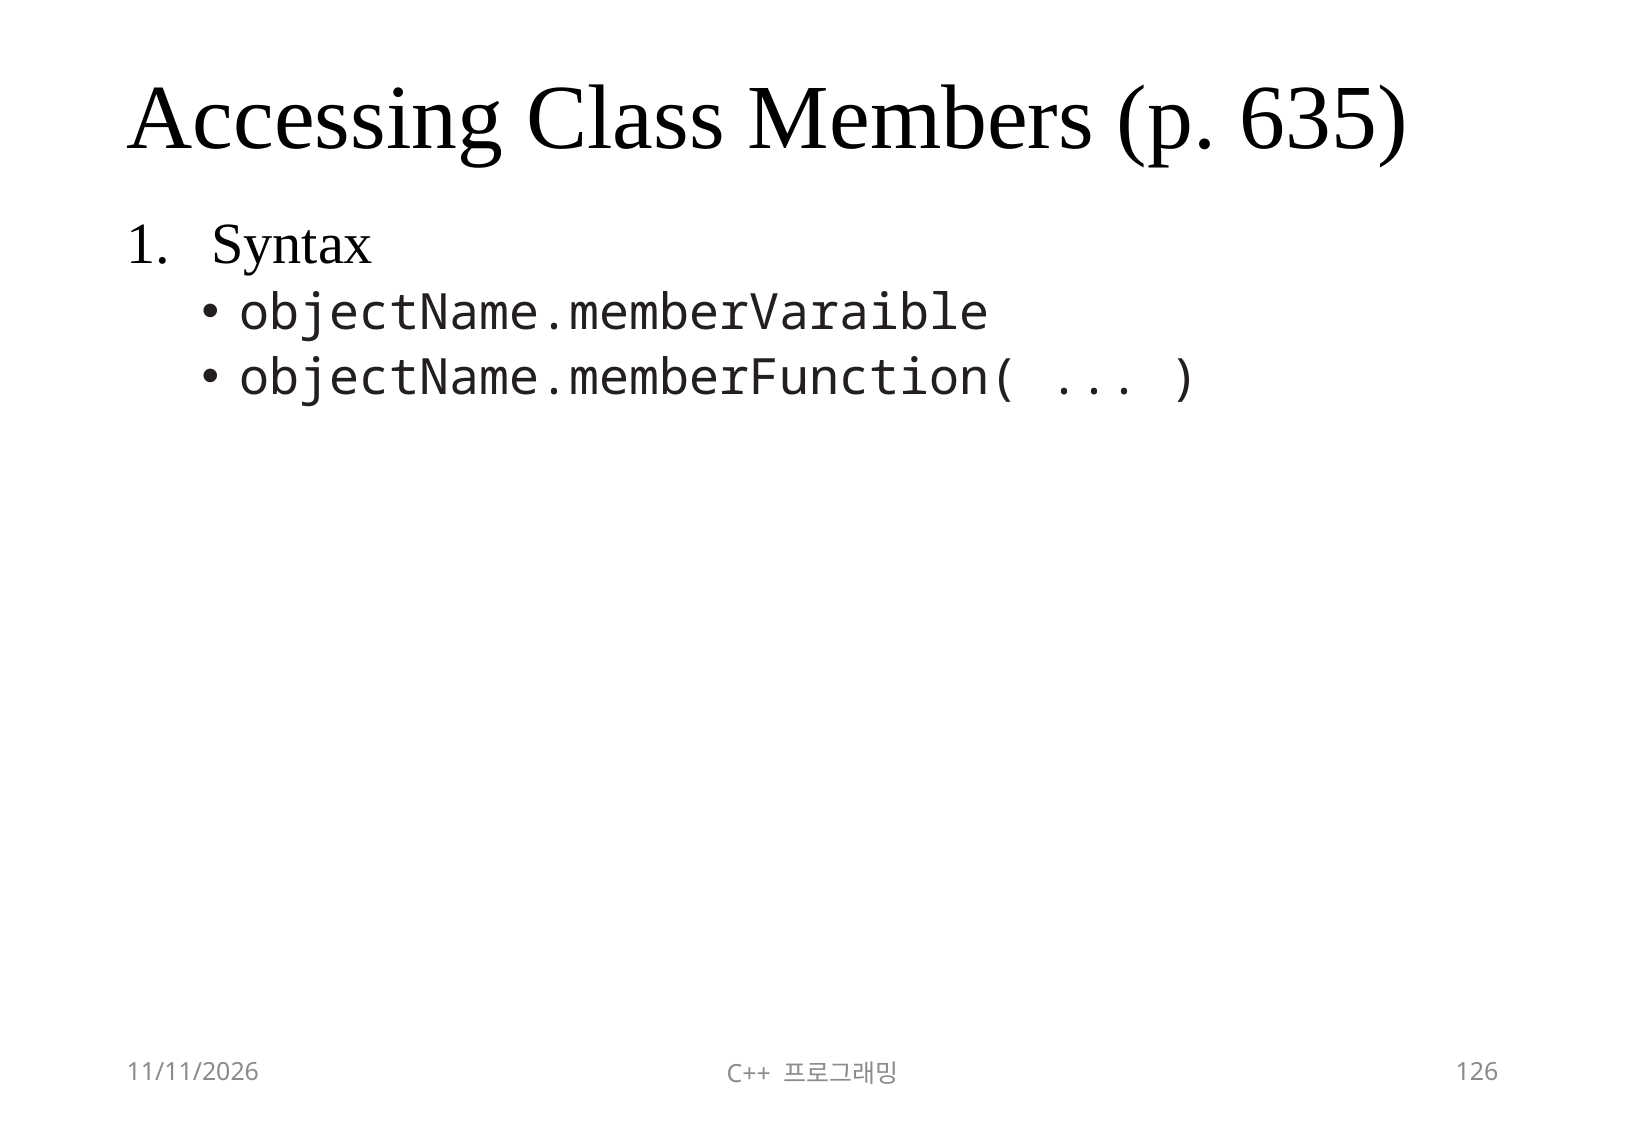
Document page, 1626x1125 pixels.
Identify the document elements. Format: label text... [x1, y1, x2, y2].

footer C++ 프로그래밍 [538, 1042, 1087, 1103]
slide_number 126 [1147, 1042, 1514, 1103]
title Accessing Class Members (p. 635) [111, 59, 1514, 179]
list Syntax objectName.memberVaraible objectName.memberFunction( ... ) [111, 205, 1514, 1014]
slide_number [111, 1042, 478, 1103]
